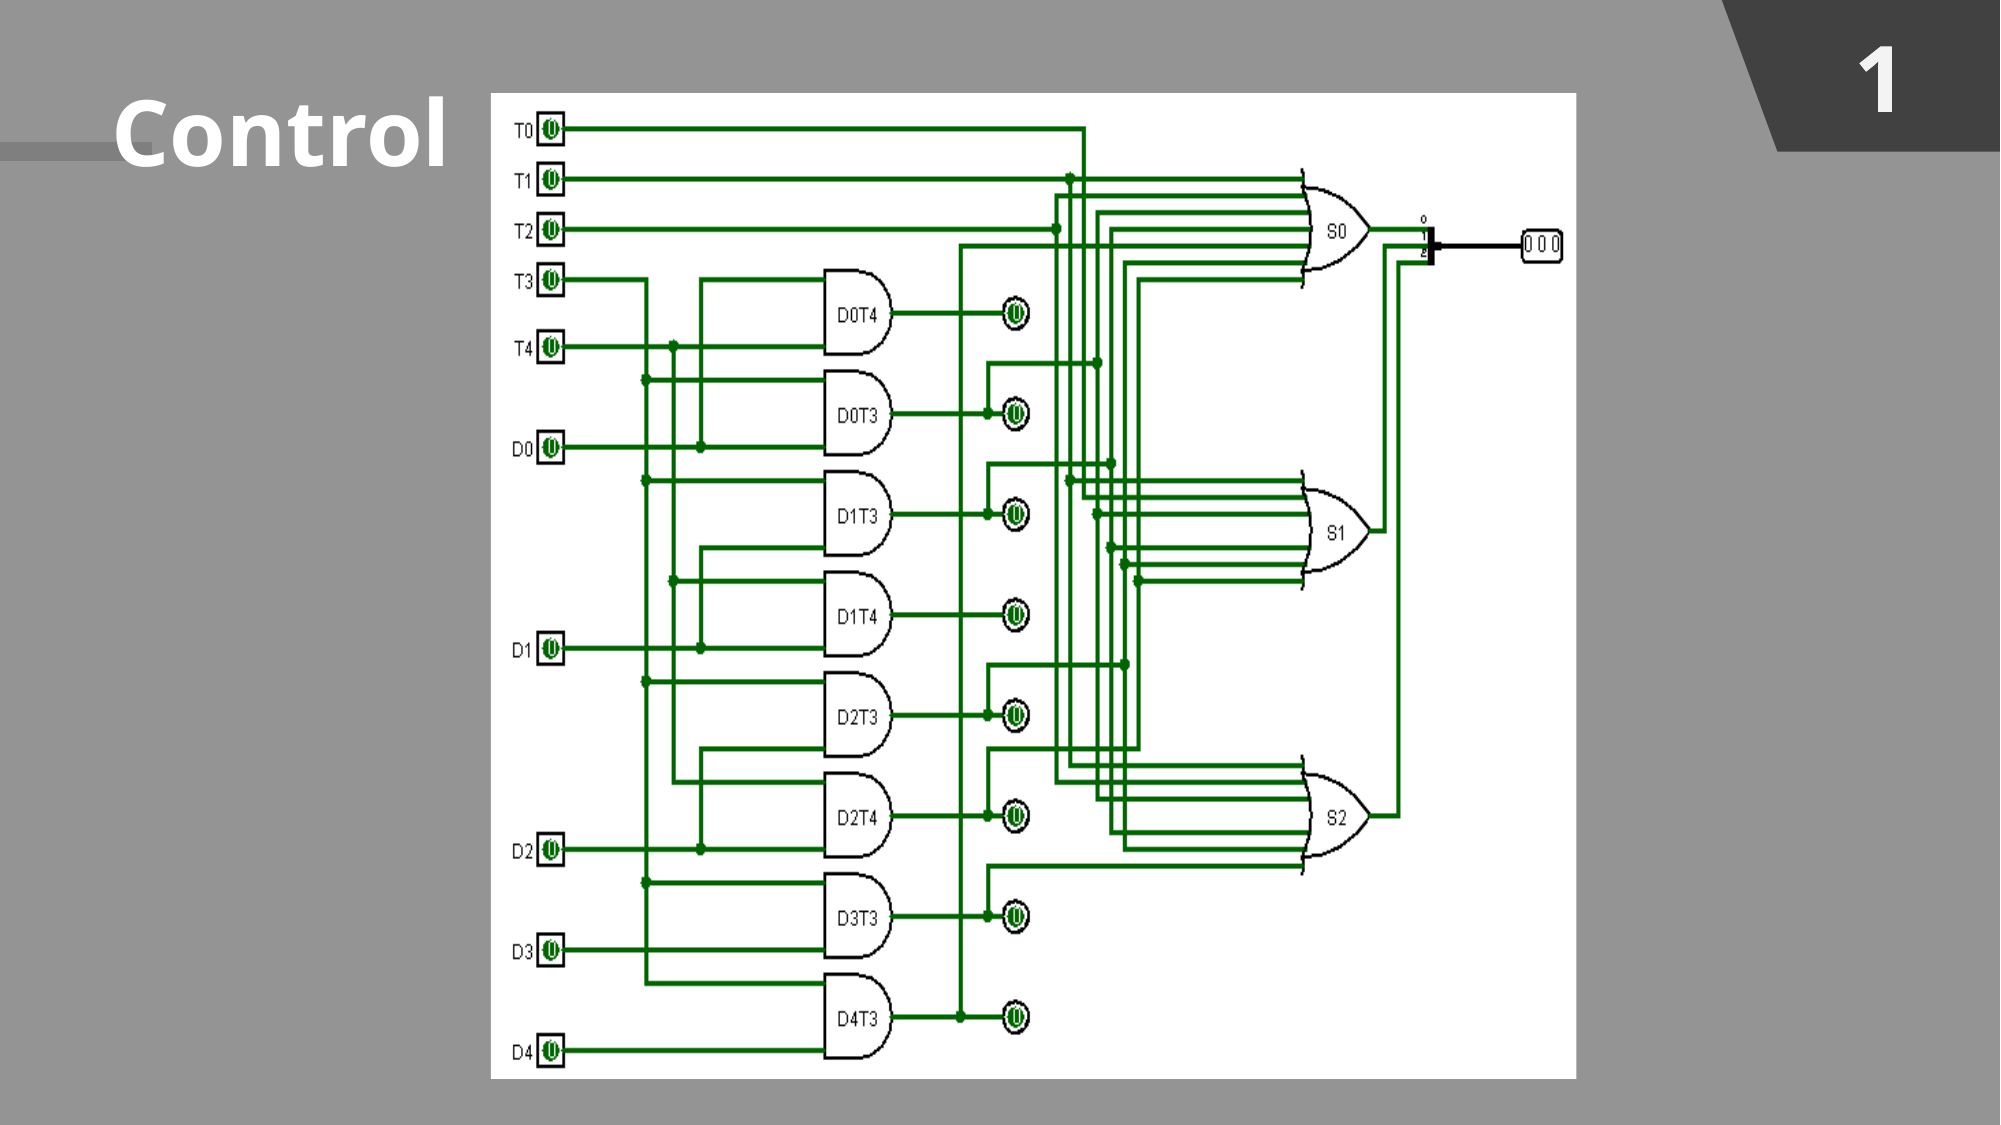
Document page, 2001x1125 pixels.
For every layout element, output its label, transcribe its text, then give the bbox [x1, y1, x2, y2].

picture [490, 93, 1577, 1079]
text_box Control [96, 66, 467, 192]
text_box 1 [1838, 12, 1922, 138]
